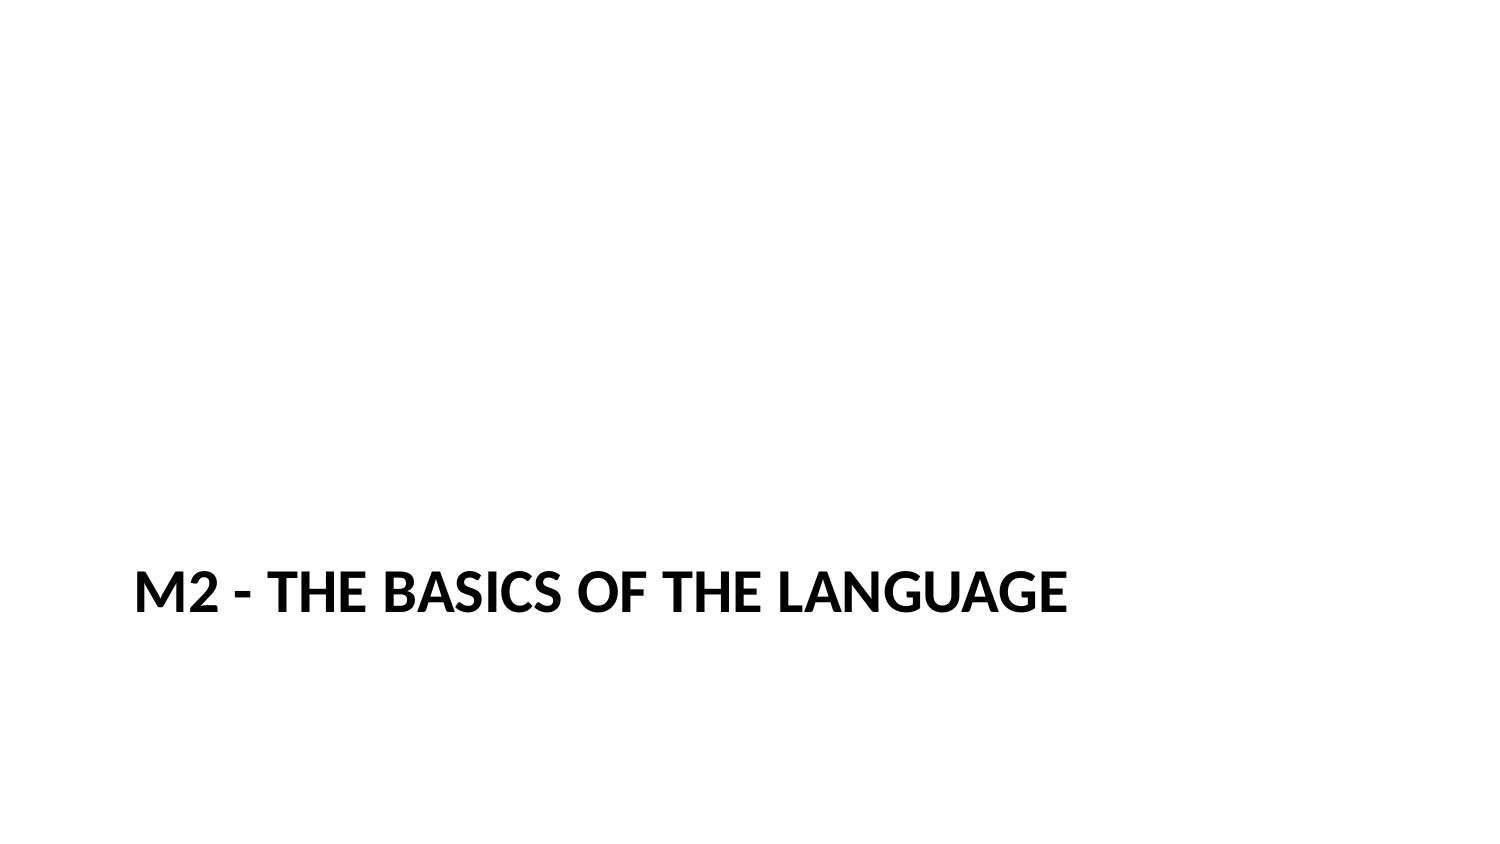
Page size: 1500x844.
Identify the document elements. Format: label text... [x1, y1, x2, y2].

title M2 - The basics of the language [118, 542, 1394, 710]
